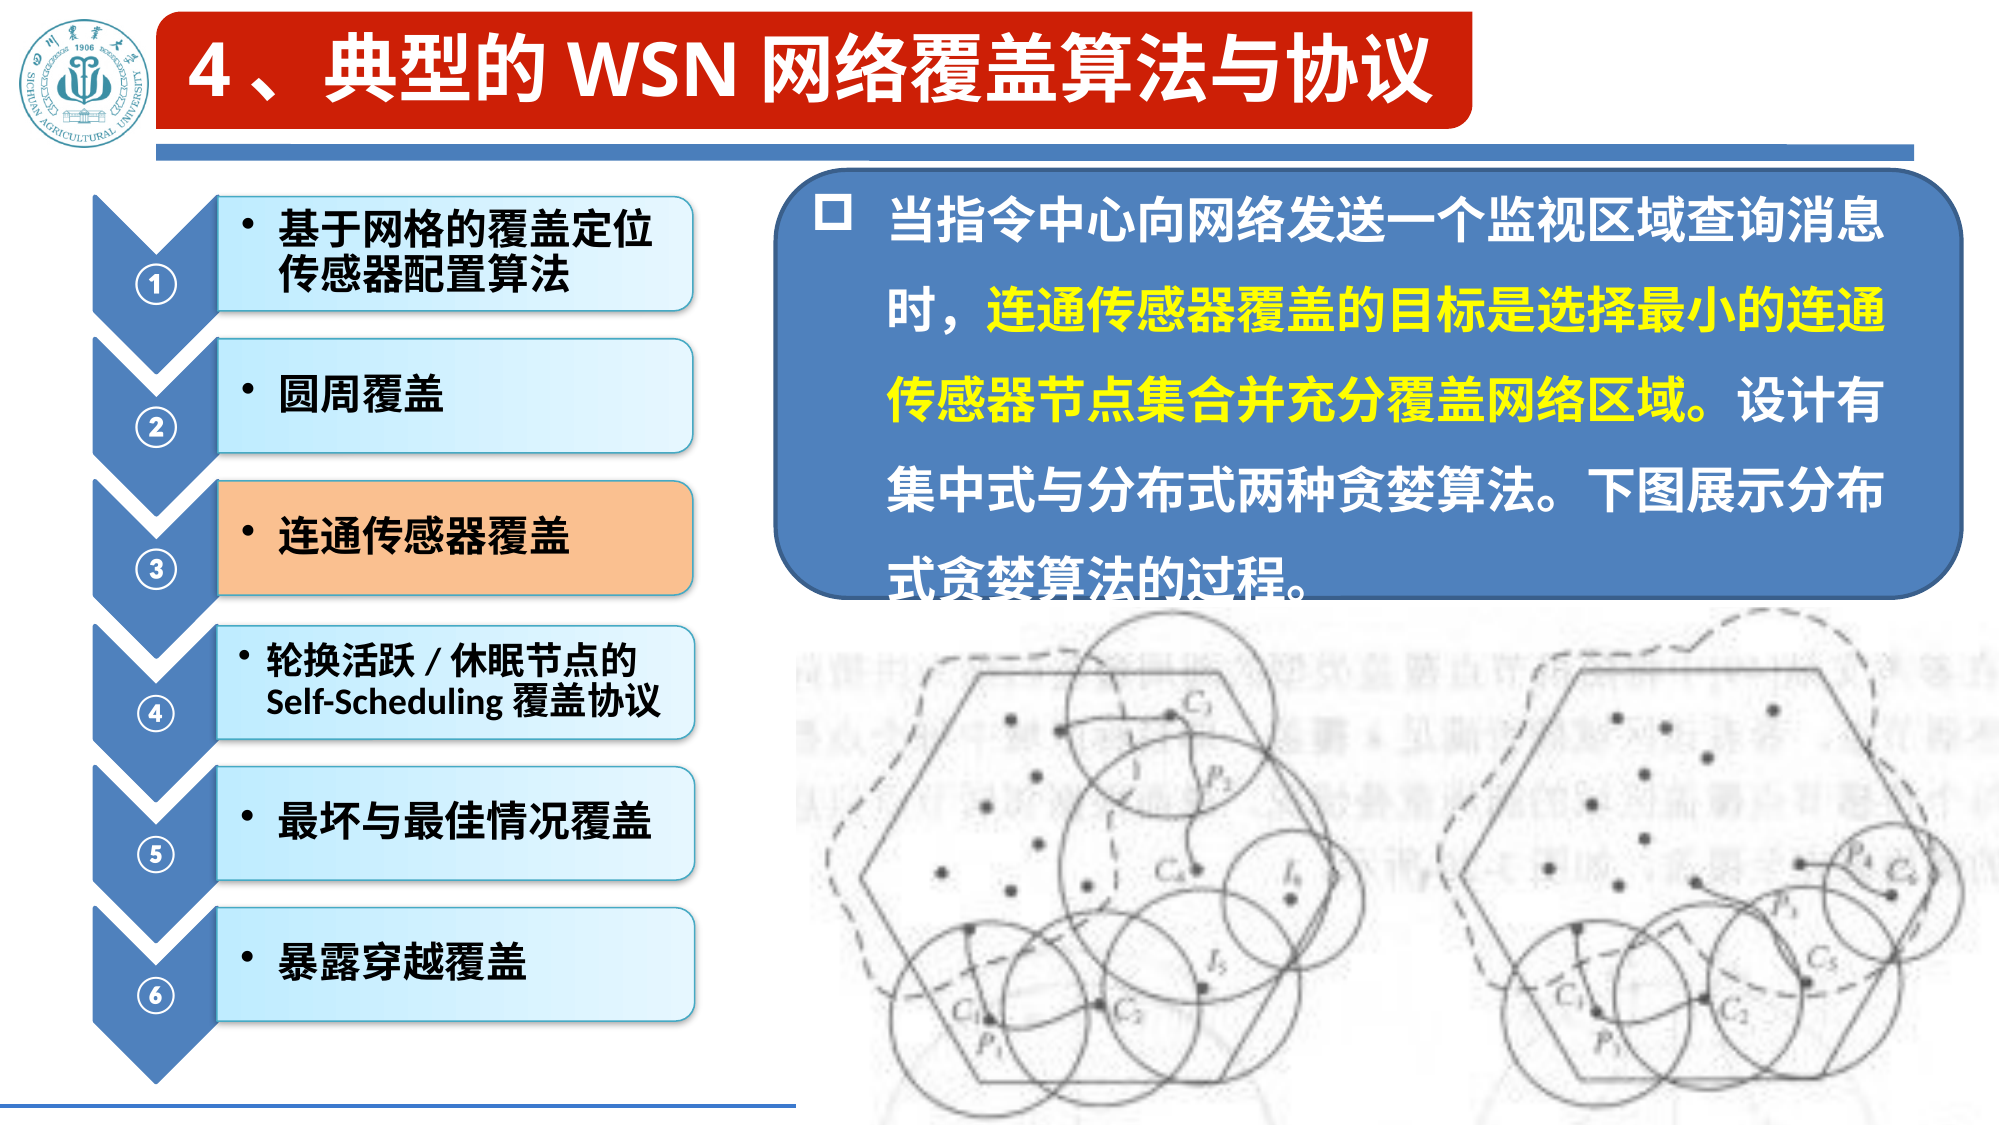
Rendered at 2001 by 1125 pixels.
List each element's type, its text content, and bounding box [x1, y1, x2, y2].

picture [795, 607, 2000, 1125]
title 4、典型的WSN网络覆盖算法与协议 [173, 14, 1910, 126]
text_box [94, 663, 695, 1083]
text_box 当指令中心向网络发送一个监视区域查询消息时，连通传感器覆盖的目标是选择最小的连通传感器节点集合并充分覆盖网络区域。设计有集中式与分布式两种贪婪算法。下图展示分布式贪婪算法的过程。 [773, 167, 1964, 600]
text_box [94, 196, 694, 658]
